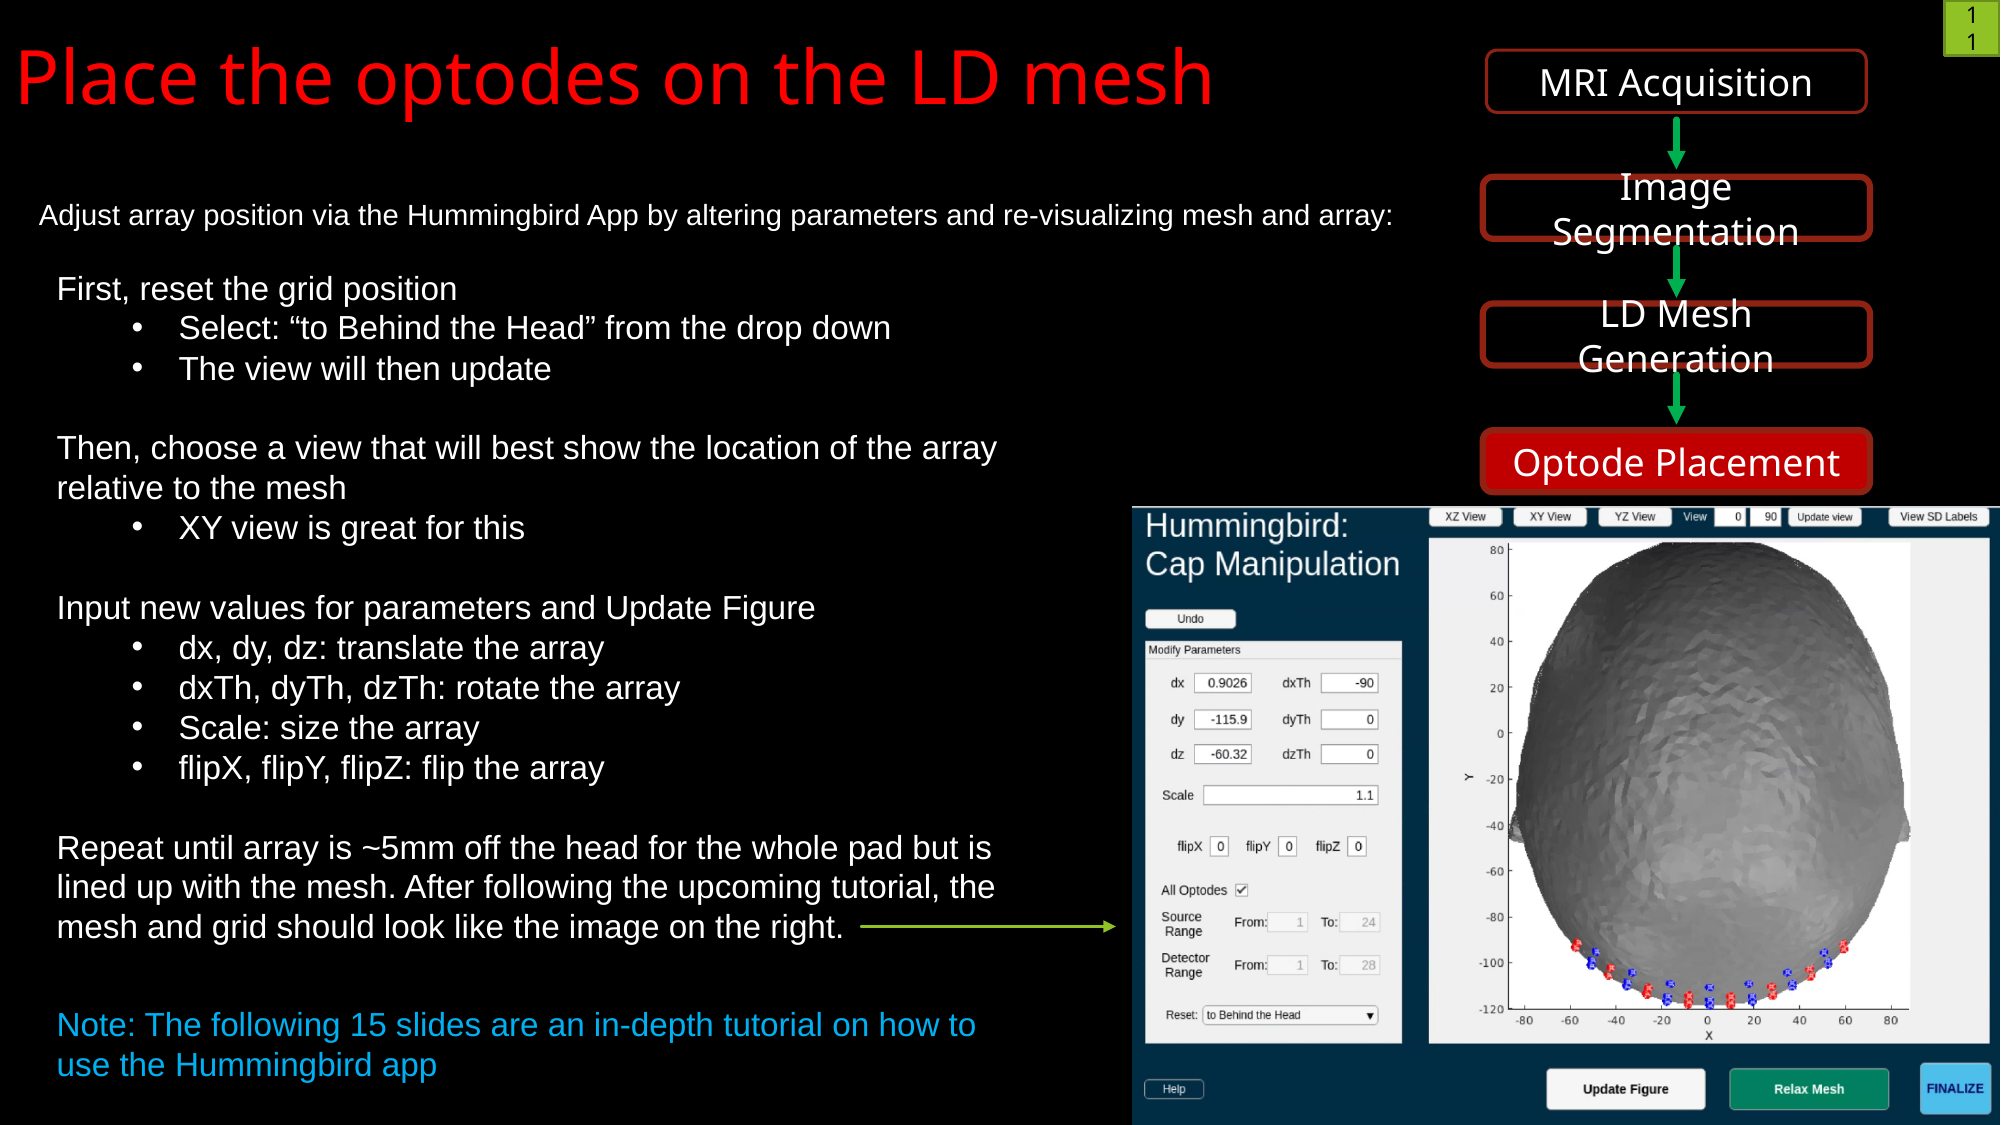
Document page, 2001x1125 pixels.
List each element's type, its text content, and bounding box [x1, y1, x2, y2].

text_box Optode Placement [1481, 428, 1872, 494]
text_box Image Segmentation [1481, 175, 1872, 241]
text_box Place the optodes on the LD mesh [0, 0, 2000, 149]
text_box Note: The following 15 slides are an in-depth tutorial on how to use the Hummingbird app [41, 996, 1005, 1091]
text_box 11 [1943, 0, 2000, 57]
text_box MRI Acquisition [1484, 48, 1868, 114]
text_box Adjust array position via the Hummingbird App by altering parameters and re-visualizing mesh and array: [24, 188, 1460, 239]
text_box LD Mesh Generation [1481, 301, 1872, 367]
text_box First, reset the grid position Select: “to Behind the Head” from the drop down The view will then update Then, choose a view that will best show the location of the array relative to the mesh XY view is great for this Input new values for parameters and Update Figure dx, dy, dz: translate the array dxTh, dyTh, dzTh: rotate the array Scale: size the array flipX, flipY, flipZ: flip the array Repeat until array is ~5mm off the head for the whole pad but is lined up with the mesh. After following the upcoming tutorial, the mesh and grid should look like the image on the right. [41, 259, 1018, 953]
picture [1132, 506, 2000, 1125]
